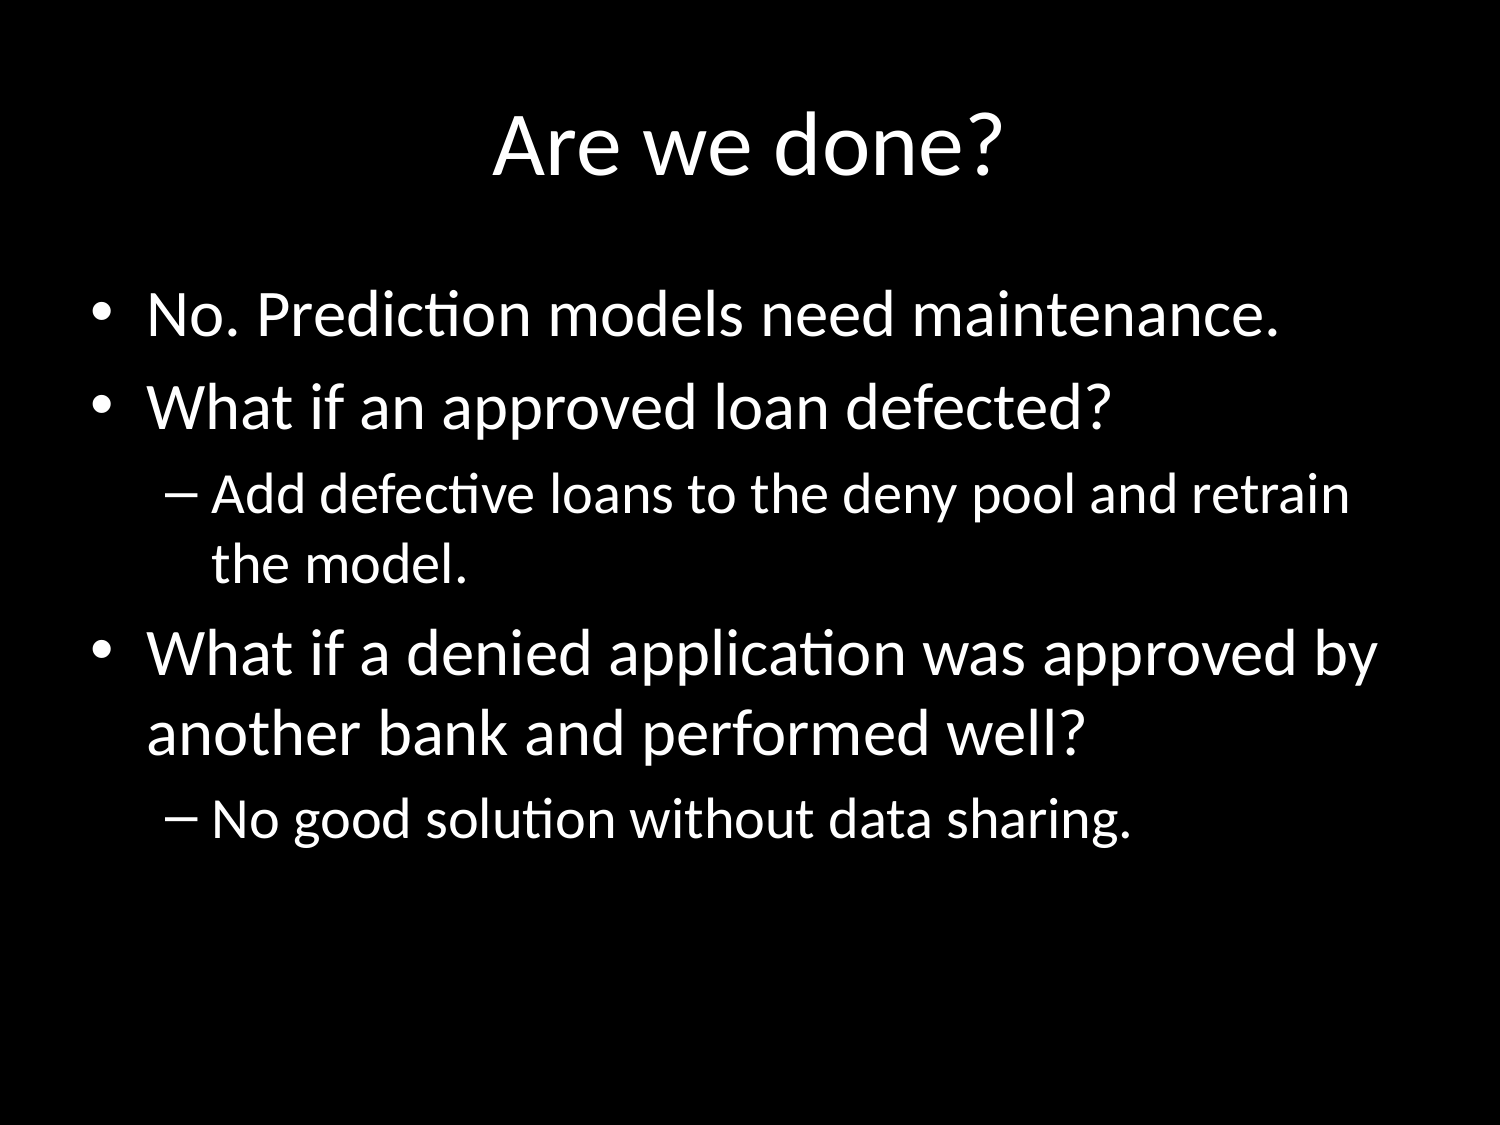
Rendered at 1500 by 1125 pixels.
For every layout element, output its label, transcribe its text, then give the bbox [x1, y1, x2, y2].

title Are we done? [75, 45, 1425, 233]
list No. Prediction models need maintenance. What if an approved loan defected? Add defective loans to the deny pool and retrain the model. What if a denied application was approved by another bank and performed well? No good solution without data sharing. [75, 262, 1425, 1005]
